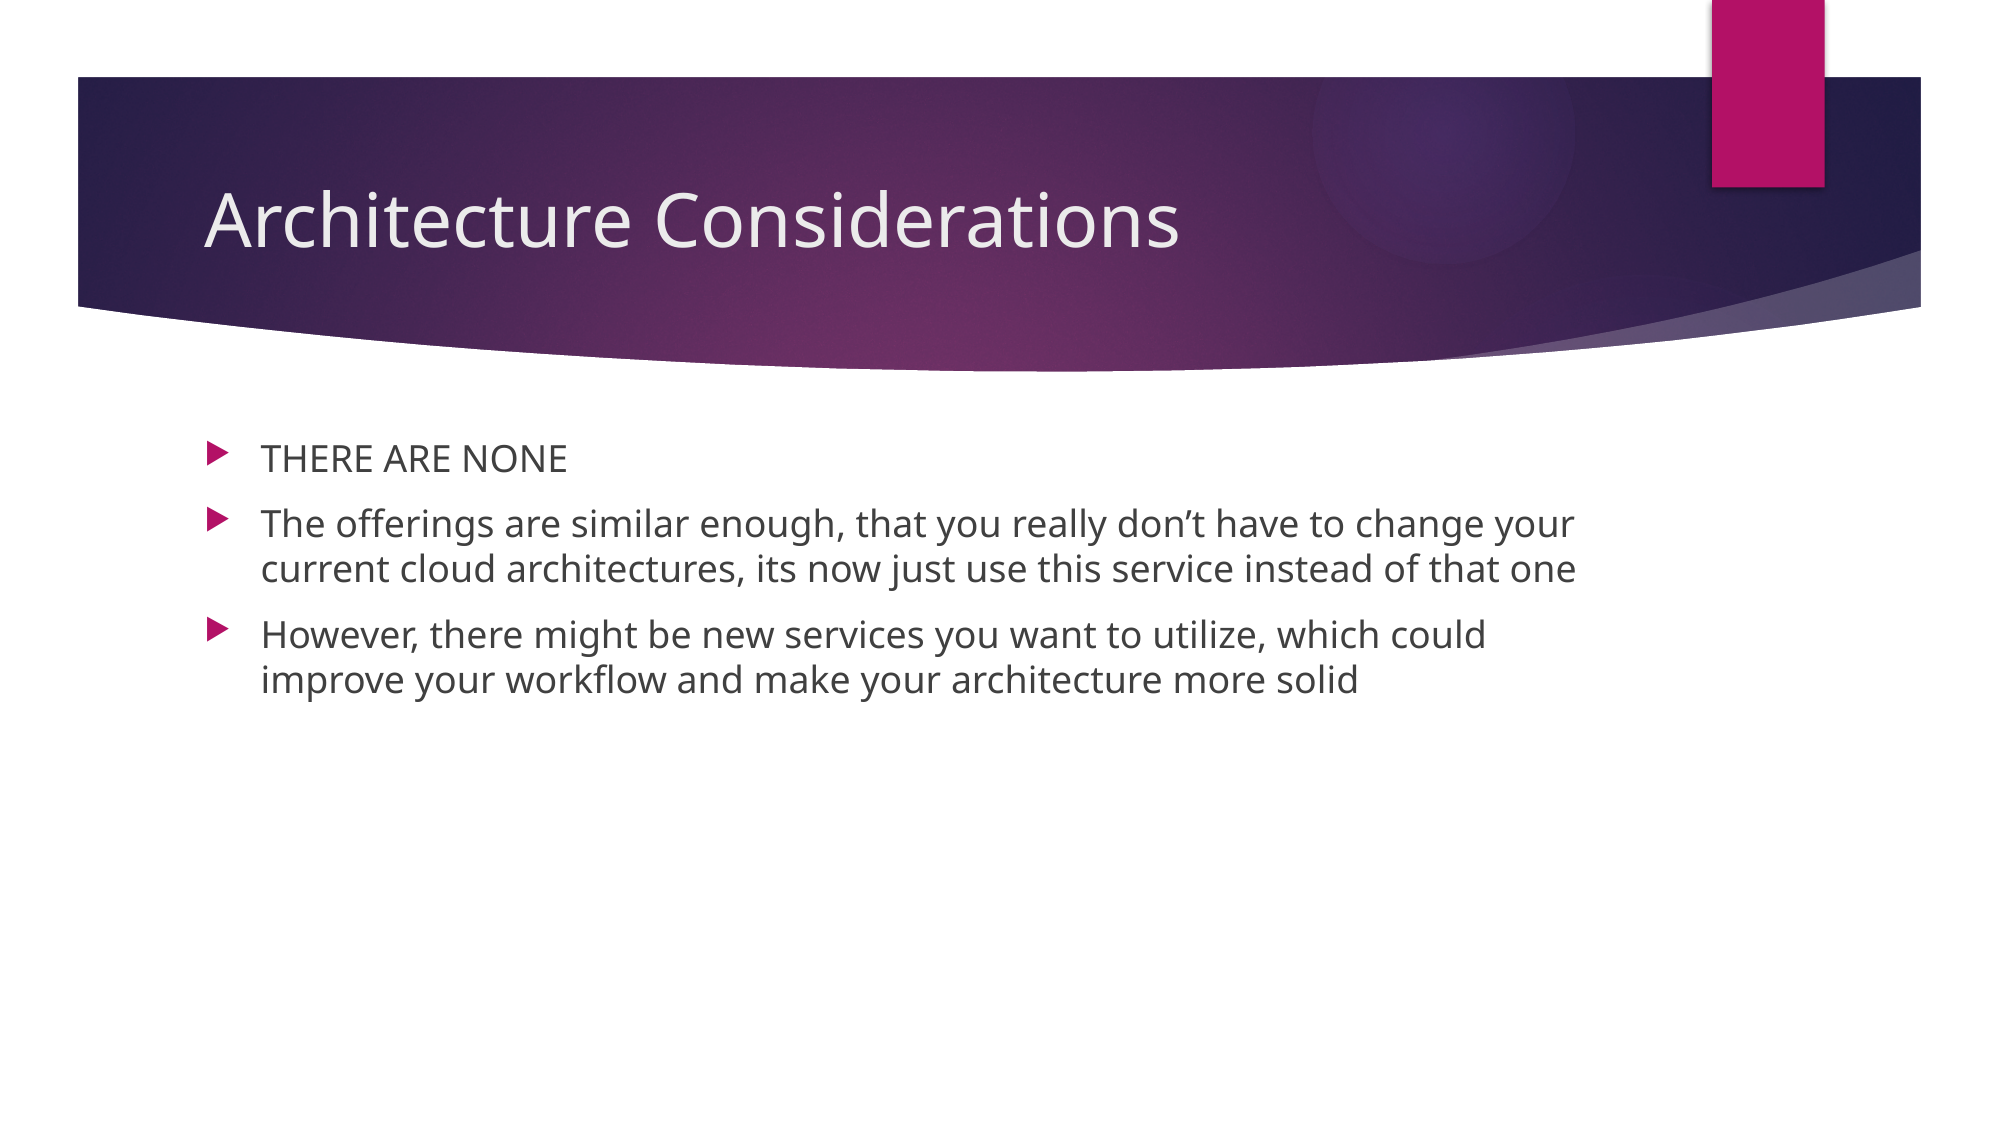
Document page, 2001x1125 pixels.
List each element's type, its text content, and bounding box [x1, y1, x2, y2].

list THERE ARE NONE The offerings are similar enough, that you really don’t have to change your current cloud architectures, its now just use this service instead of that one However, there might be new services you want to utilize, which could improve your workflow and make your architecture more solid [189, 427, 1638, 988]
title Architecture Considerations [189, 159, 1627, 276]
